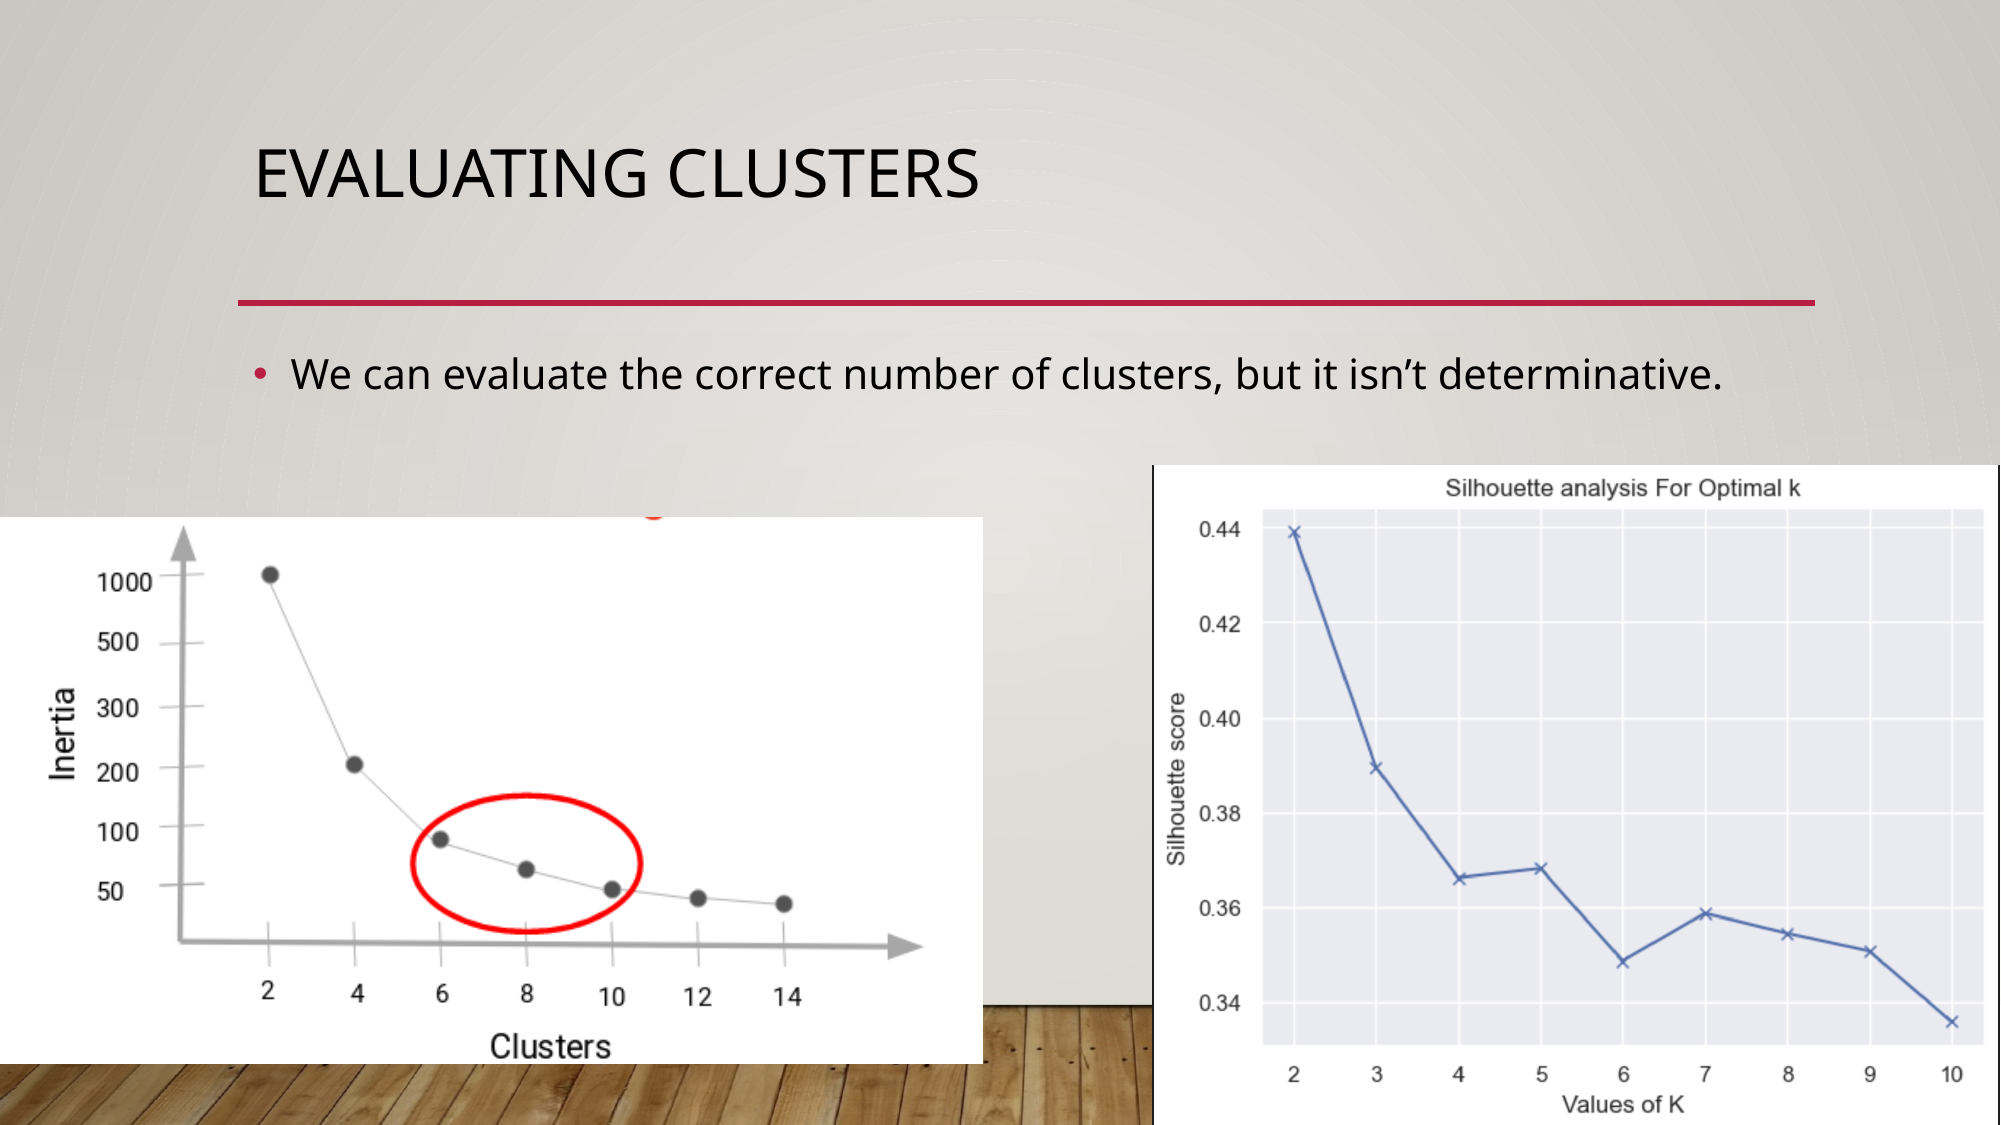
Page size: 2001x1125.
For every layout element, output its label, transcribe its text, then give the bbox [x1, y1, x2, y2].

list We can evaluate the correct number of clusters, but it isn’t determinative. [238, 330, 1814, 897]
picture [0, 464, 2000, 1125]
title Evaluating Clusters [238, 131, 1814, 305]
